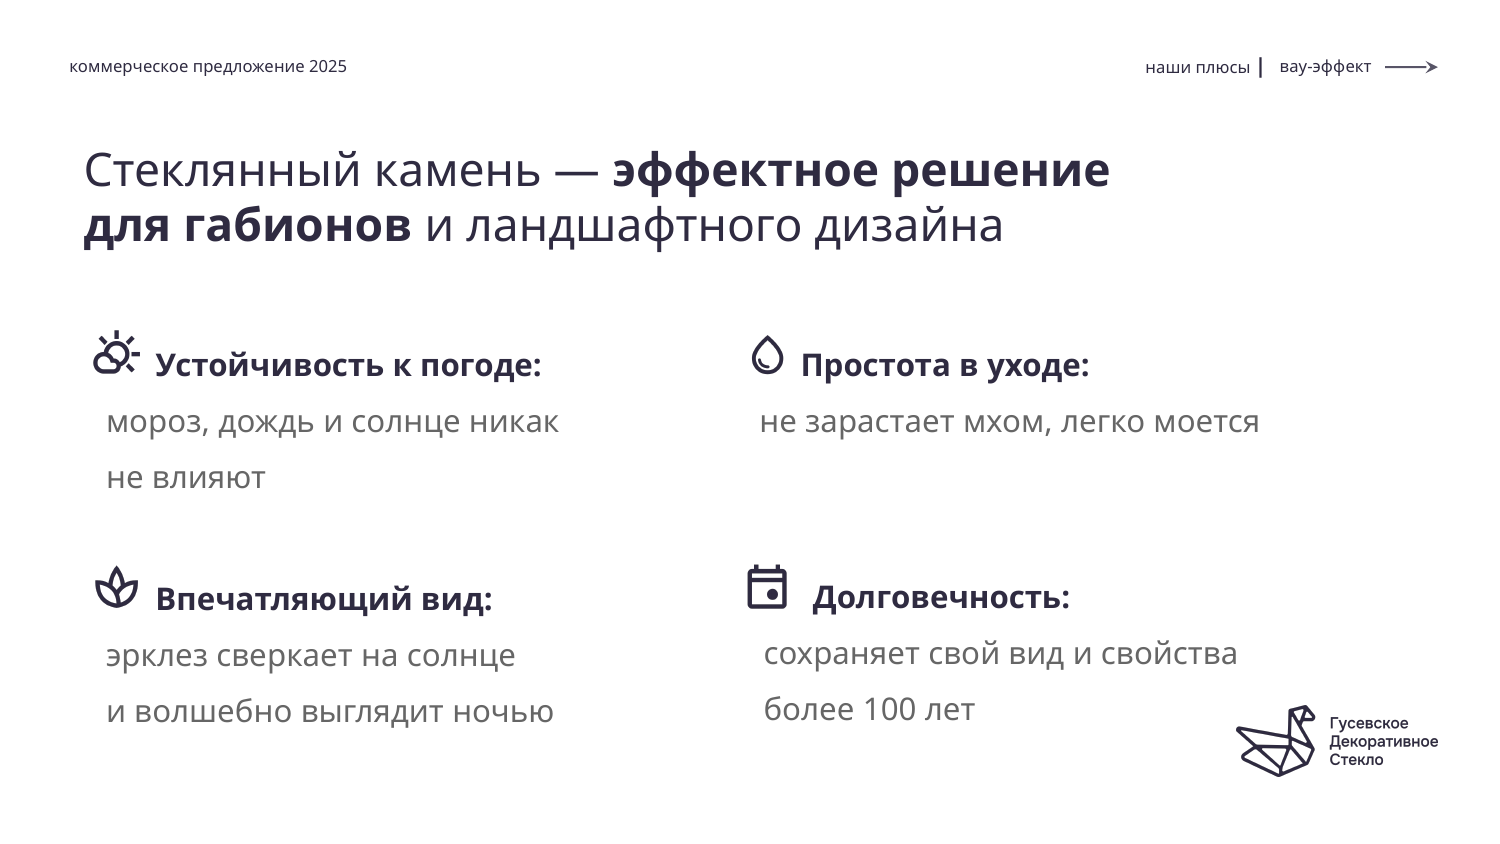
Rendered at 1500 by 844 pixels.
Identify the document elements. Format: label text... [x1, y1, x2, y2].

picture [1236, 705, 1439, 777]
text_box Простота в уходе: не зарастает мхом, легко моется [744, 311, 1445, 473]
picture [744, 331, 791, 378]
title Стеклянный камень — эффектное решение для габионов и ландшафтного дизайна [68, 124, 1386, 263]
text_box Долговечность: сохраняет свой вид и свойства более 100 лет [748, 543, 1449, 731]
text_box вау-эффект [1279, 55, 1404, 94]
text_box Устойчивость к погоде: мороз, дождь и солнце никак не влияют [91, 311, 621, 481]
list Впечатляющий вид: эрклез сверкает на солнце и волшебно выглядит ночью [91, 545, 698, 734]
picture [741, 560, 794, 613]
text_box коммерческое предложение 2025 [69, 55, 621, 125]
picture [90, 560, 143, 613]
text_box наши плюсы | [1145, 52, 1496, 90]
picture [90, 328, 143, 381]
